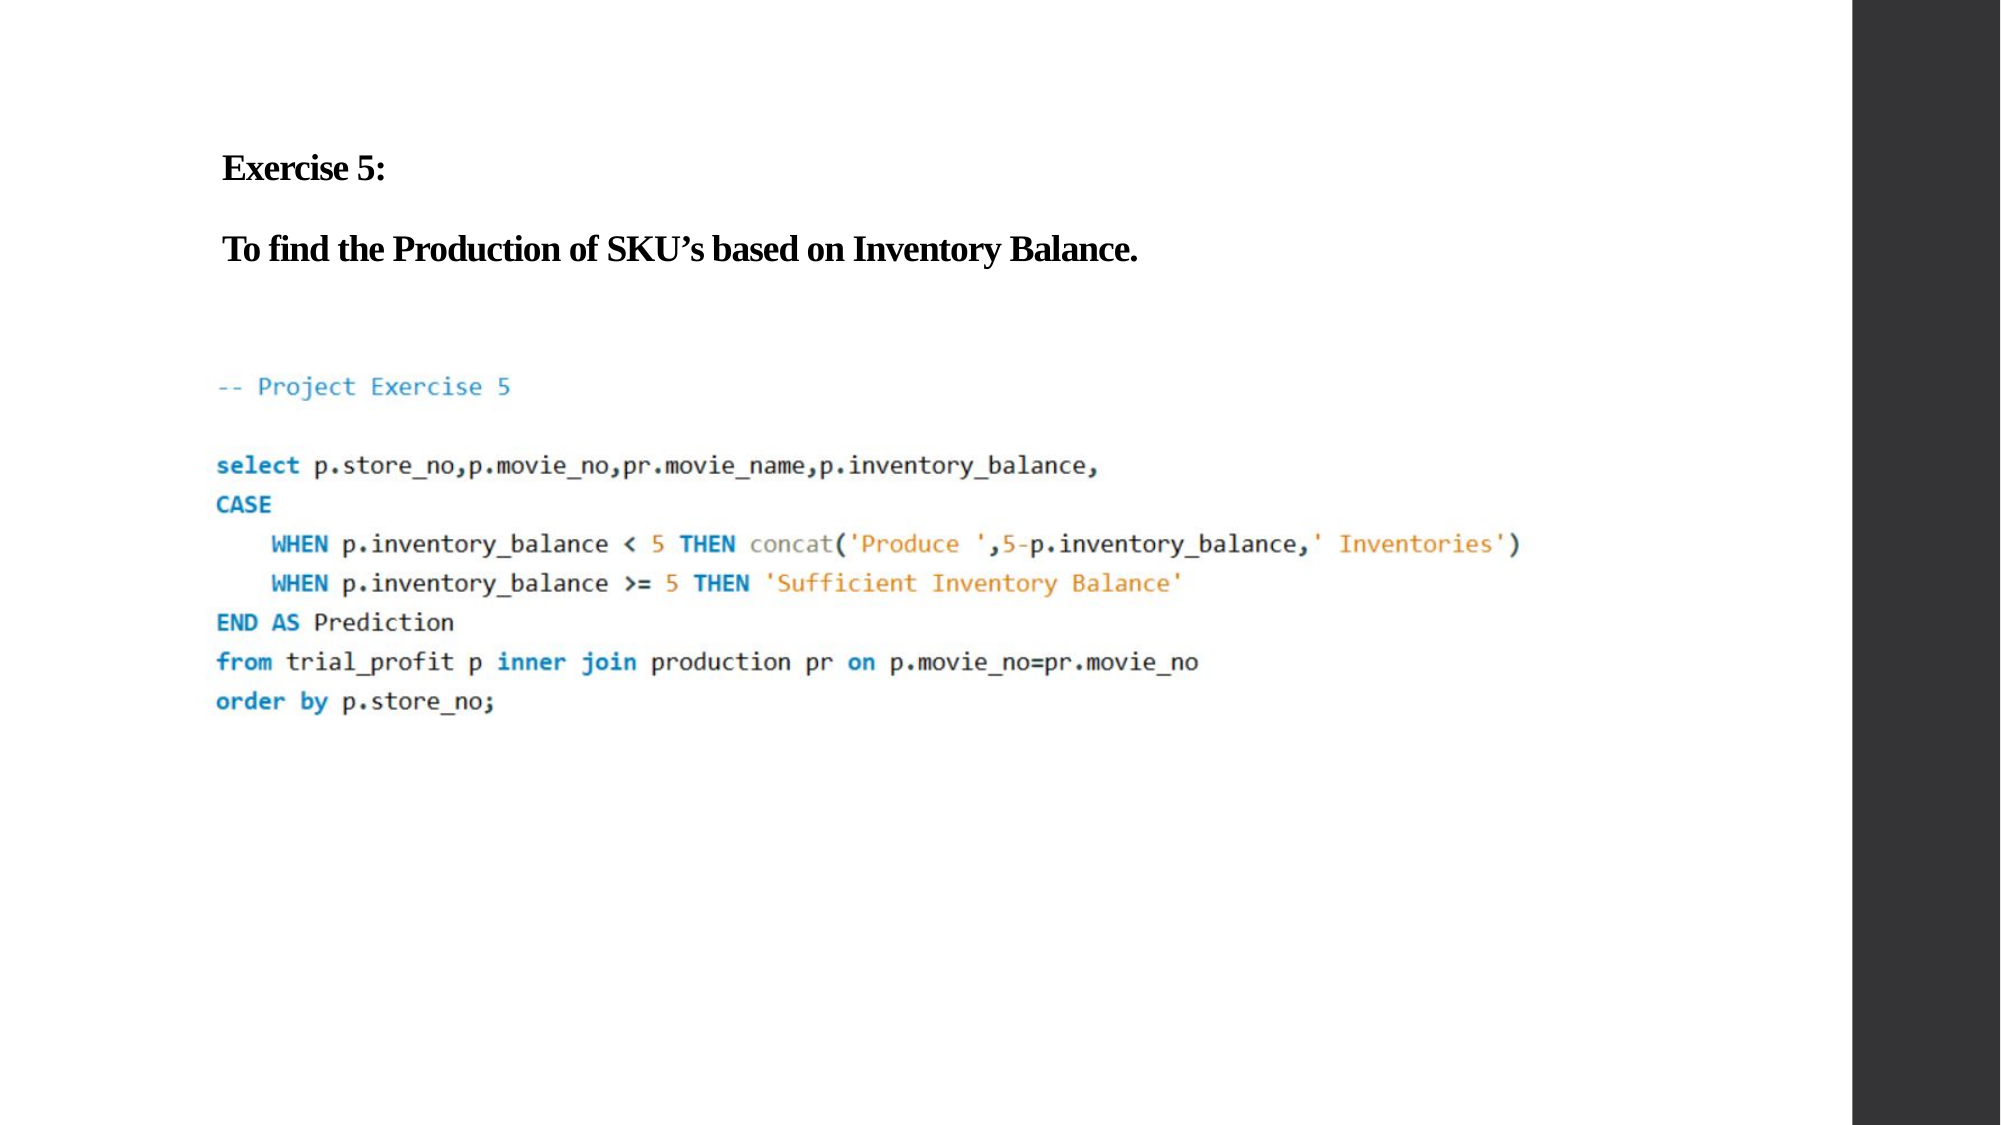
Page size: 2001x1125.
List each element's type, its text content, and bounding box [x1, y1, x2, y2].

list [206, 356, 1610, 831]
title Exercise 5: To find the Production of SKU’s based on Inventory Balance. [207, 59, 1797, 278]
